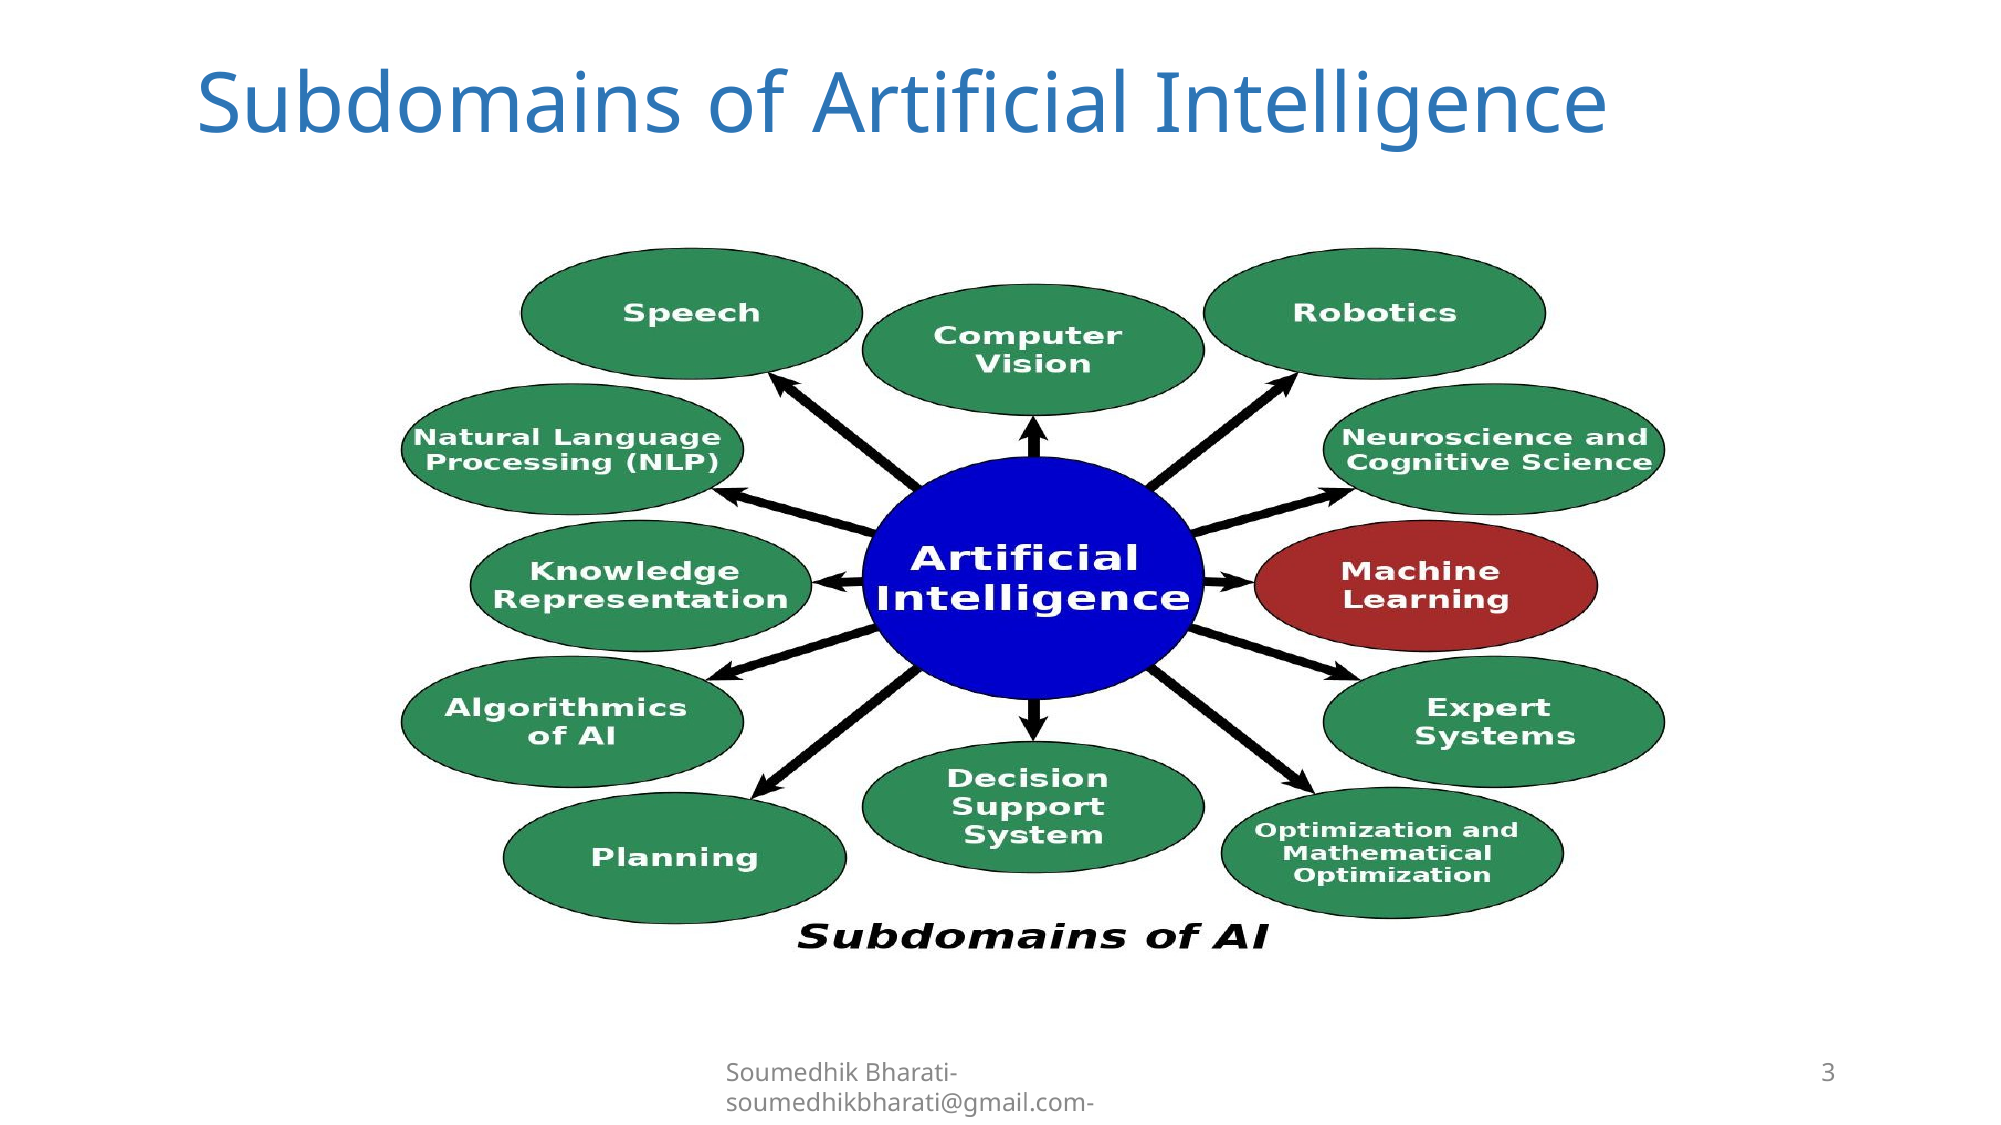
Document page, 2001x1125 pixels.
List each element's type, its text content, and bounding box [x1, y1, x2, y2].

picture [393, 241, 1669, 963]
slide_number 3 [1819, 1056, 1856, 1125]
title Subdomains of Artificial Intelligence [126, 47, 1874, 238]
text_box Soumedhik Bharati- soumedhikbharati@gmail.com- [723, 1056, 1277, 1117]
